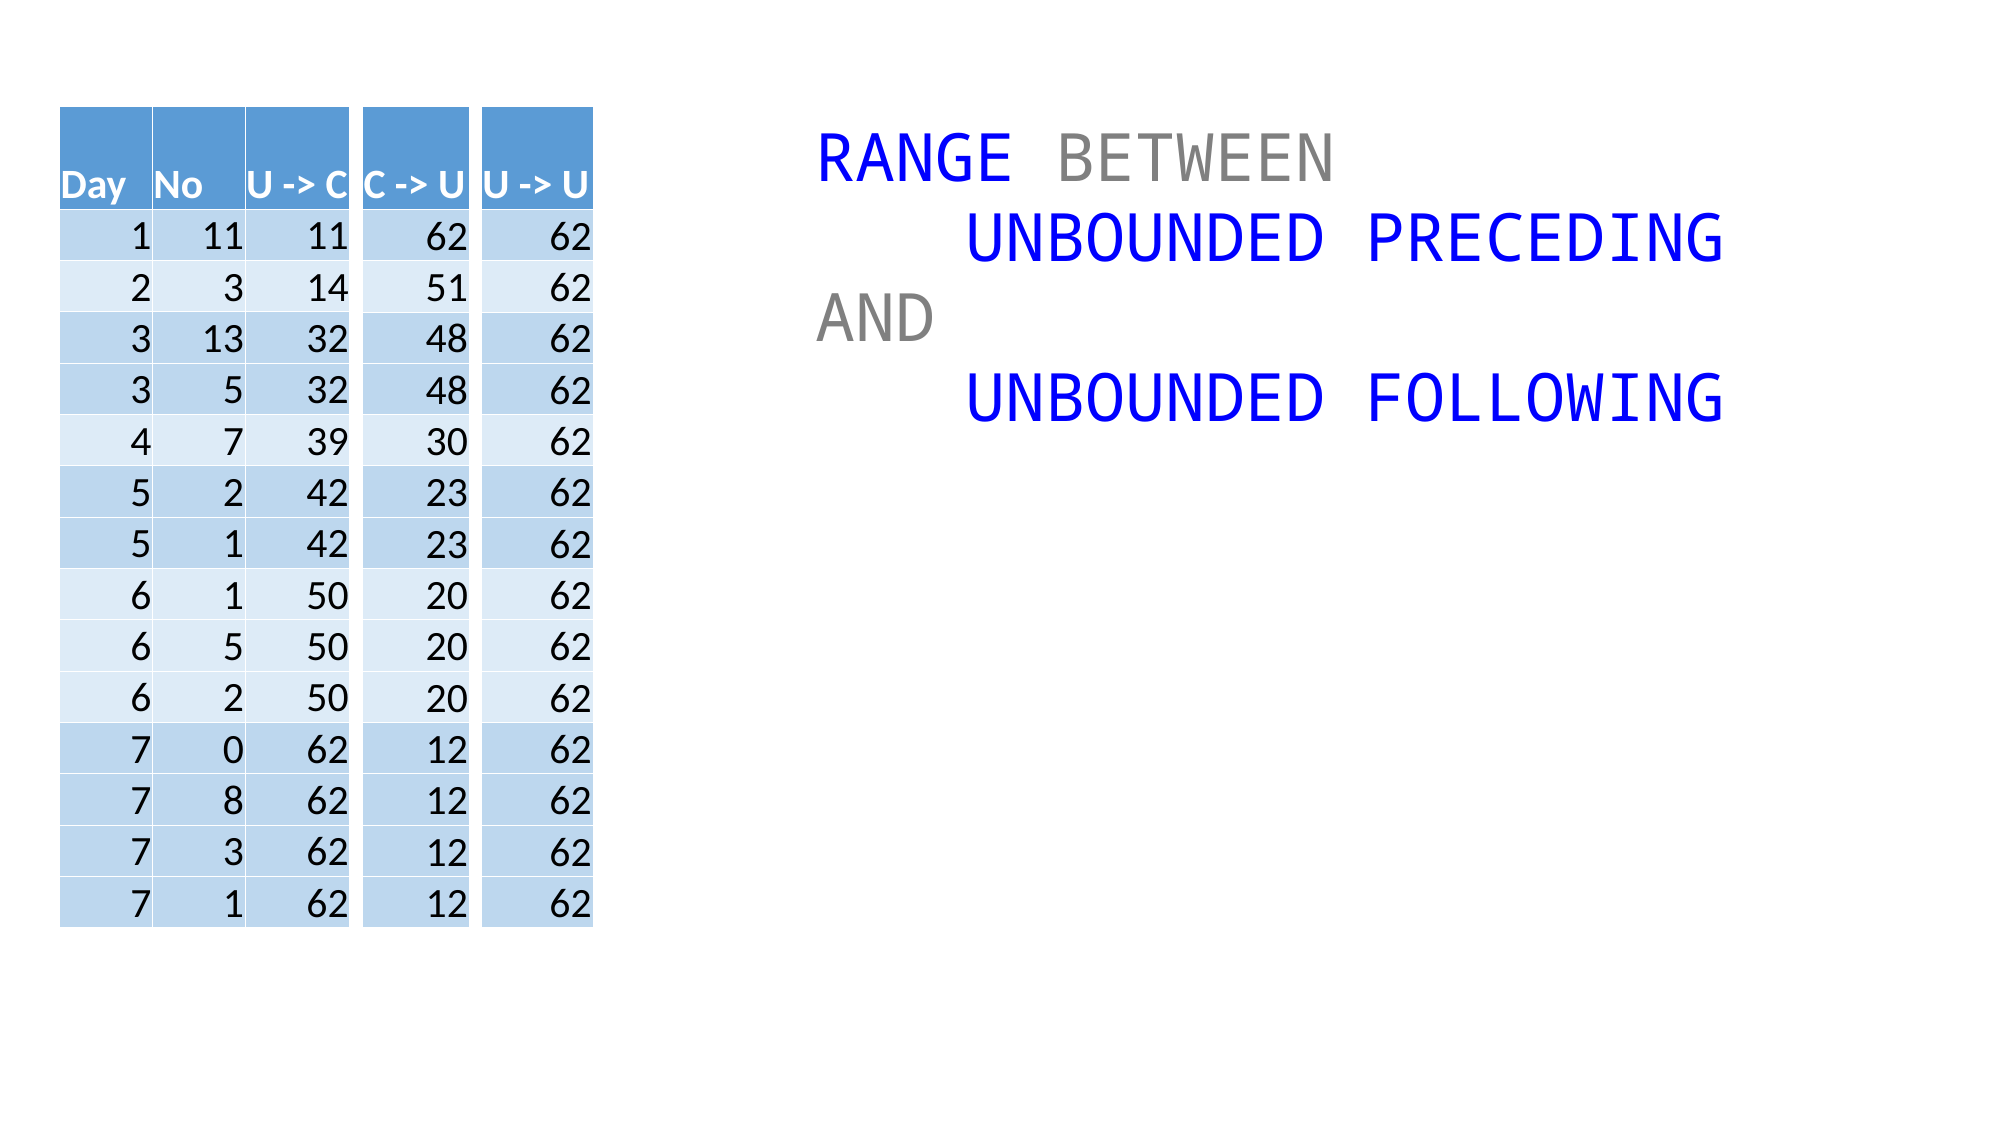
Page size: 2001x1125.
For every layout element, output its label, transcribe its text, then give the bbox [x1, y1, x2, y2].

table_header U -> U [482, 107, 593, 209]
table_header U -> C [246, 107, 349, 209]
table_header Day [60, 107, 152, 209]
table_cell 62 [482, 569, 593, 619]
table_cell 23 [363, 466, 469, 517]
table_cell 62 [482, 313, 593, 363]
table_cell 62 [363, 210, 469, 260]
table_header No [153, 107, 245, 209]
table_cell 62 [482, 877, 593, 927]
table_cell 3 [153, 826, 245, 876]
table_cell 6 [60, 620, 152, 671]
table_cell 62 [482, 415, 593, 465]
table_header C -> U [363, 107, 469, 209]
table_cell 2 [60, 261, 152, 311]
table_cell 62 [482, 364, 593, 414]
table_cell 50 [246, 569, 349, 619]
table_cell 50 [246, 620, 349, 671]
table_cell 62 [246, 877, 349, 927]
table_cell 62 [482, 826, 593, 876]
table_cell 4 [60, 415, 152, 465]
table_cell 2 [153, 466, 245, 517]
table_cell 50 [246, 672, 349, 722]
table_cell 62 [482, 518, 593, 568]
table_cell 12 [363, 826, 469, 876]
table_cell 1 [60, 210, 152, 260]
table_cell 11 [246, 210, 349, 260]
table_cell 3 [60, 312, 152, 363]
table_cell 5 [153, 620, 245, 671]
table_cell 1 [153, 569, 245, 619]
table_cell 62 [482, 774, 593, 825]
table_cell 62 [482, 620, 593, 671]
table_cell 7 [60, 723, 152, 773]
table_cell 62 [482, 210, 593, 260]
table_cell 48 [363, 313, 469, 363]
text_box RANGE BETWEEN UNBOUNDED PRECEDING AND UNBOUNDED FOLLOWING [800, 107, 1840, 442]
table_cell 12 [363, 723, 469, 773]
table_cell 42 [246, 518, 349, 568]
table_cell 32 [246, 364, 349, 414]
table_cell 6 [60, 569, 152, 619]
table_cell 51 [363, 261, 469, 312]
table_cell 23 [363, 518, 469, 568]
table_cell 3 [60, 364, 152, 414]
table_cell 12 [363, 774, 469, 825]
table_cell 39 [246, 415, 349, 465]
table_cell 11 [153, 210, 245, 260]
table_cell 6 [60, 672, 152, 722]
table_cell 0 [153, 723, 245, 773]
table_cell 7 [60, 877, 152, 927]
table_cell 20 [363, 620, 469, 671]
table_cell 42 [246, 466, 349, 517]
table_cell 7 [153, 415, 245, 465]
table_cell 1 [153, 518, 245, 568]
table_cell 14 [246, 261, 349, 311]
table_cell 7 [60, 826, 152, 876]
table_cell 5 [153, 364, 245, 414]
table_cell 13 [153, 312, 245, 363]
table_cell 62 [482, 466, 593, 517]
table_cell 62 [246, 826, 349, 876]
table_cell 3 [153, 261, 245, 311]
table_cell 32 [246, 312, 349, 363]
table_cell 62 [482, 723, 593, 773]
table_cell 5 [60, 466, 152, 517]
table_cell 7 [60, 774, 152, 825]
table_cell 2 [153, 672, 245, 722]
table_cell 62 [482, 261, 593, 312]
table_cell 20 [363, 672, 469, 722]
table_cell 62 [482, 672, 593, 722]
table_cell 48 [363, 364, 469, 414]
table_cell 62 [246, 723, 349, 773]
table_cell 12 [363, 877, 469, 927]
table_cell 5 [60, 518, 152, 568]
table_cell 30 [363, 415, 469, 465]
table_cell 8 [153, 774, 245, 825]
table_cell 20 [363, 569, 469, 619]
table_cell 1 [153, 877, 245, 927]
table_cell 62 [246, 774, 349, 825]
